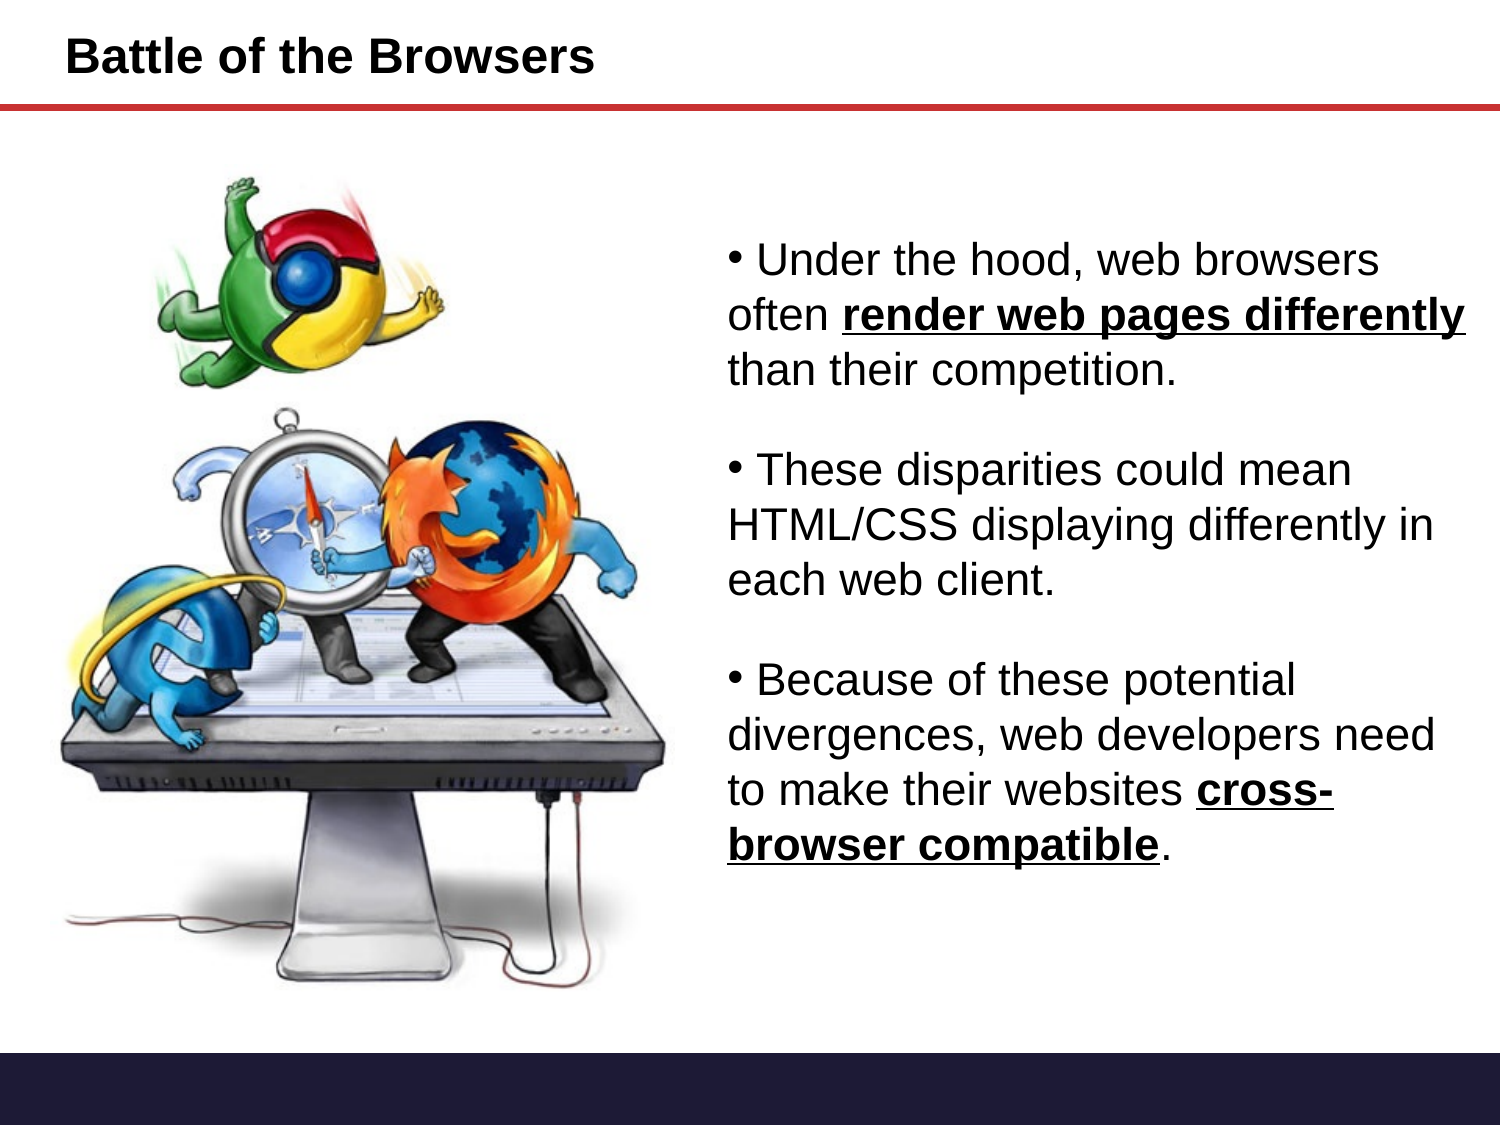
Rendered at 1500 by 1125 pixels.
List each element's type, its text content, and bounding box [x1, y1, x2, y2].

text_box Battle of the Browsers [49, 0, 1213, 108]
text_box Under the hood, web browsers often render web pages differently than their competition. These disparities could mean HTML/CSS displaying differently in each web client. Because of these potential divergences, web developers need to make their websites cross-browser compatible. [712, 214, 1484, 890]
picture [49, 164, 675, 995]
